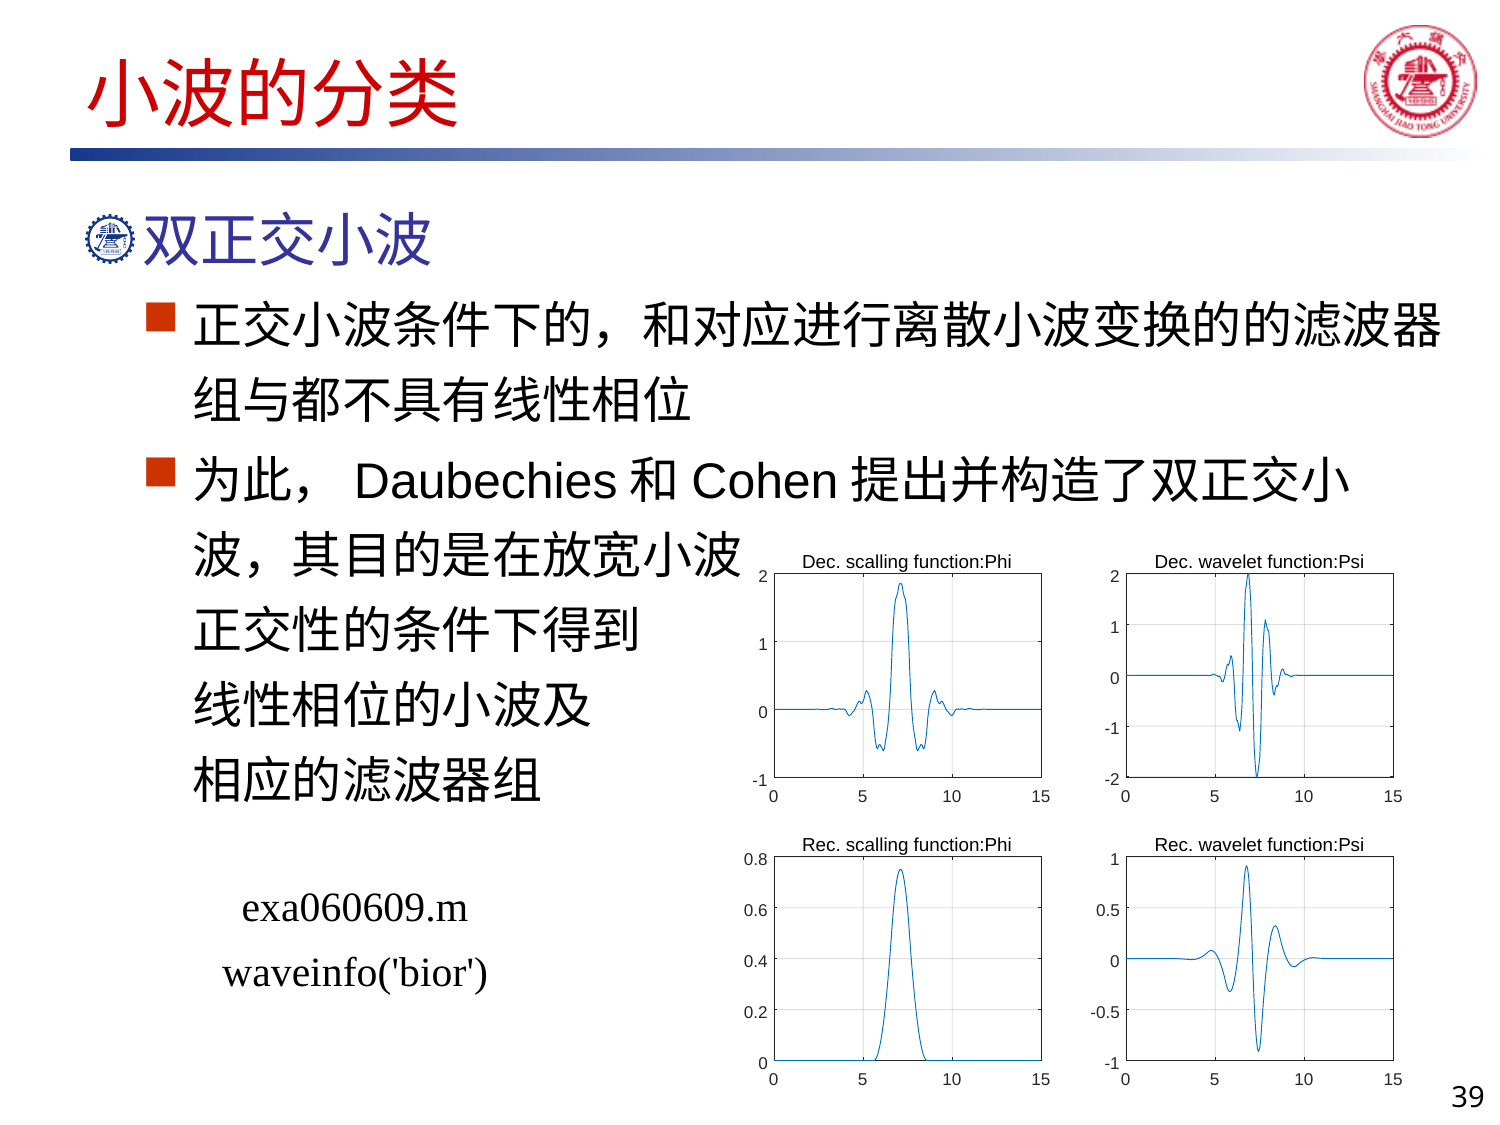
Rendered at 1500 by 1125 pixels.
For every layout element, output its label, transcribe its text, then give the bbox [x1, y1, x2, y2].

picture [670, 528, 1469, 1125]
text_box waveinfo('bior') [207, 937, 504, 1003]
slide_number 39 [1473, 1070, 1500, 1125]
text_box exa060609.m [226, 871, 484, 937]
title 小波的分类 [70, 31, 1164, 144]
picture [1364, 25, 1477, 138]
picture [85, 214, 135, 264]
